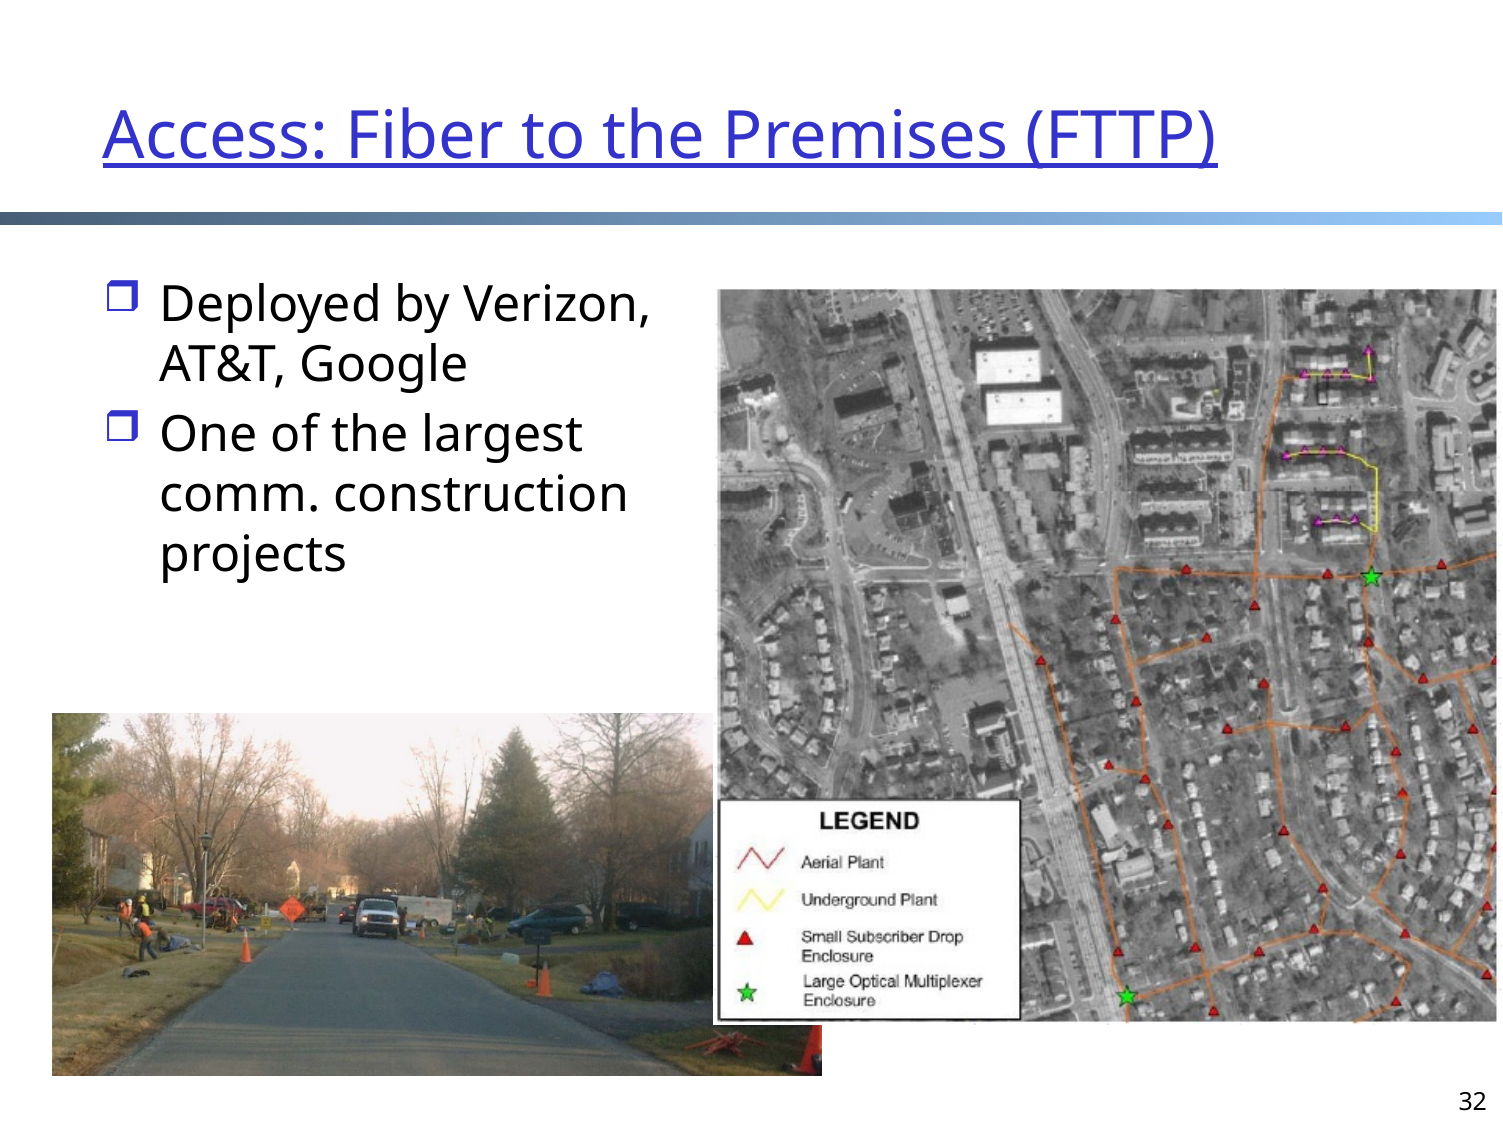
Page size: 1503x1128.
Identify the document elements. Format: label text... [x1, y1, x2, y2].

picture [50, 288, 1503, 1077]
list Deployed by Verizon, AT&T, Google One of the largest comm. construction projects [88, 263, 676, 711]
title Access: Fiber to the Premises (FTTP) [87, 37, 1365, 226]
slide_number 32 [1151, 1051, 1503, 1128]
